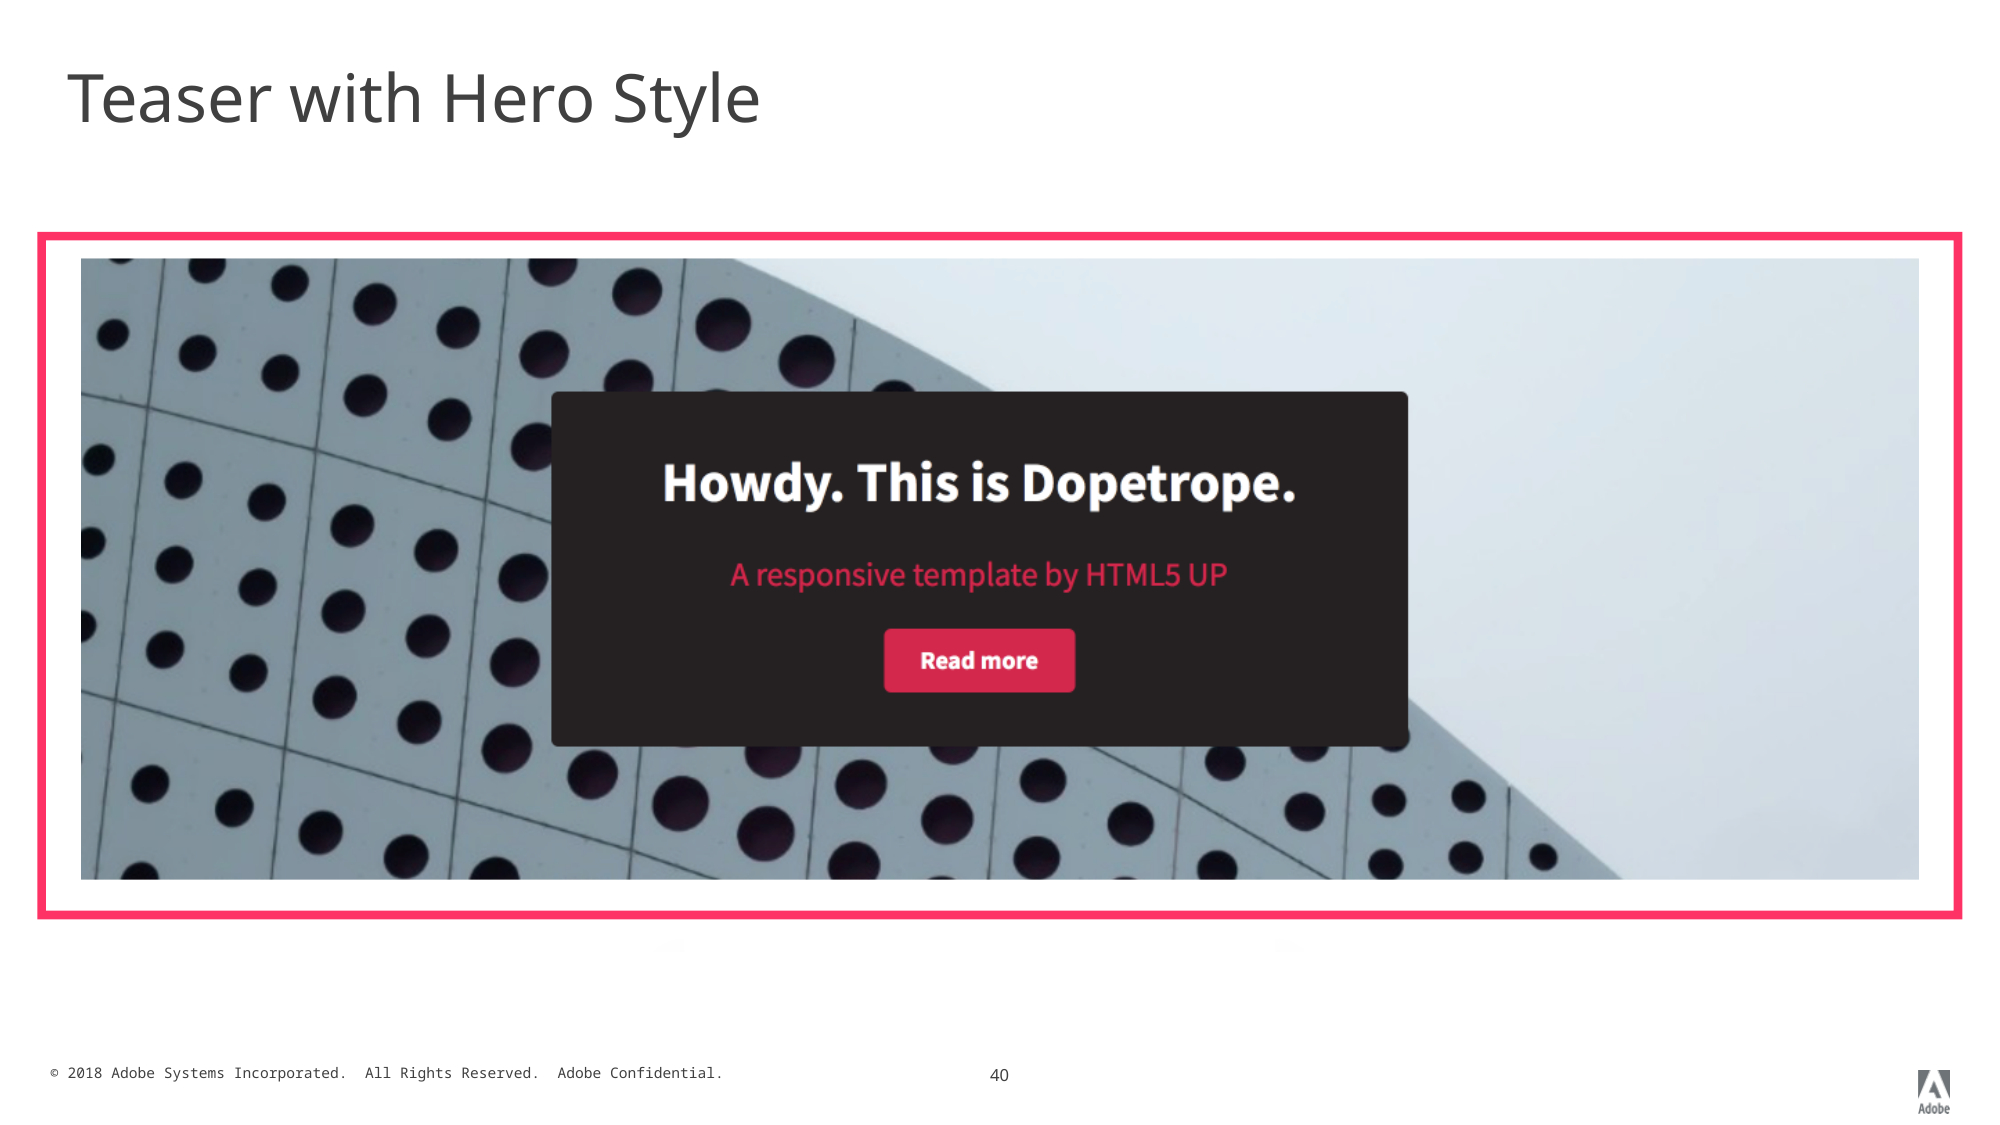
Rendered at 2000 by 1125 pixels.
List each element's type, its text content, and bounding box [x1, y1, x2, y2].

title Teaser with Hero Style [49, 47, 1950, 145]
slide_number 40 [916, 1062, 1083, 1091]
text_box [1928, 230, 1964, 921]
picture [80, 199, 1919, 952]
text_box [35, 230, 70, 921]
